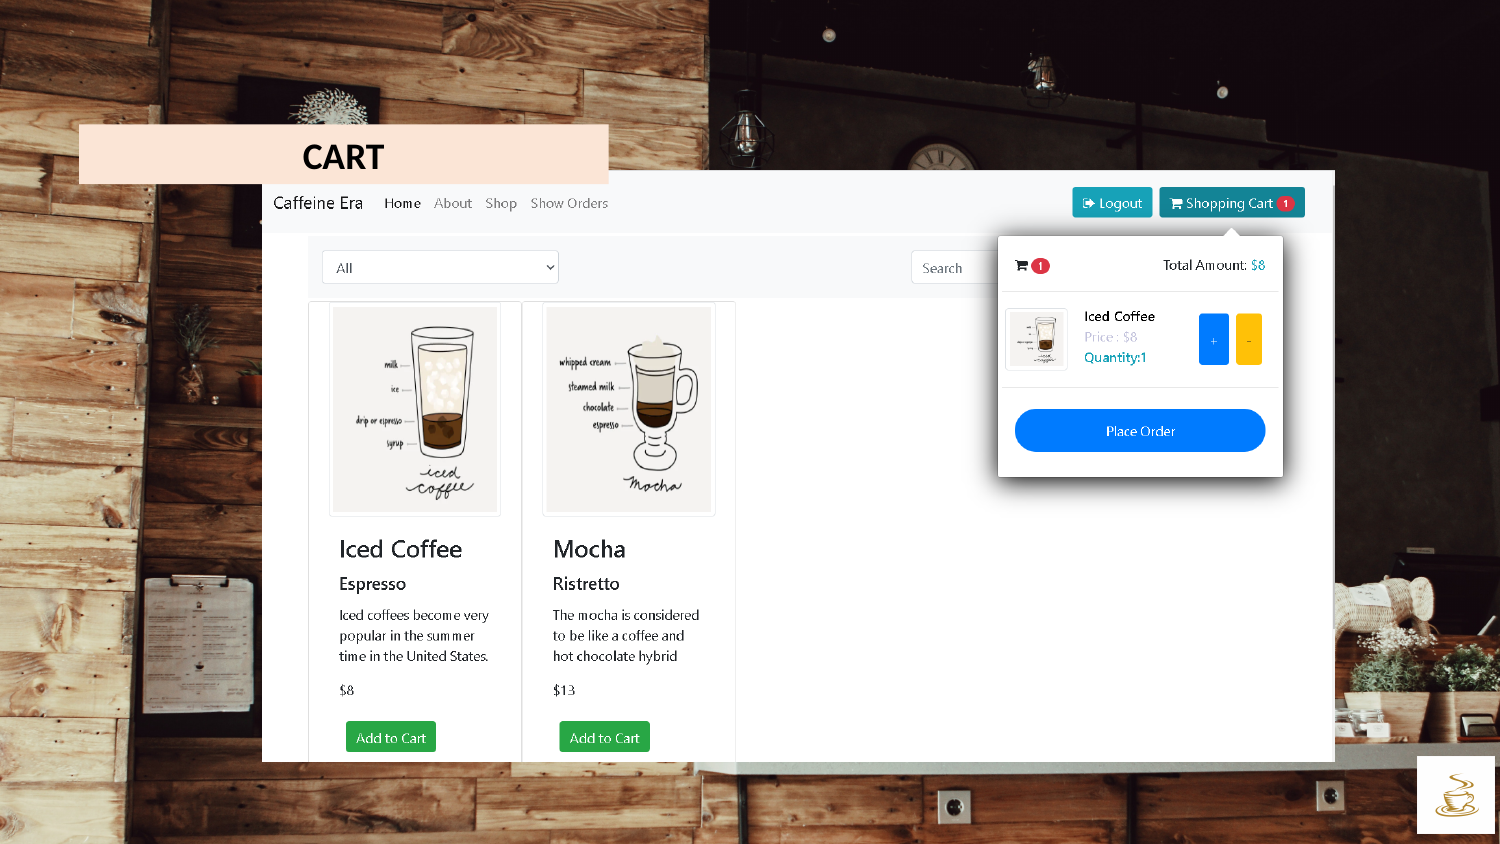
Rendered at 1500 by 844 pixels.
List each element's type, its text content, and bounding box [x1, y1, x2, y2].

picture [0, 0, 1500, 844]
text_box CART [79, 124, 609, 185]
